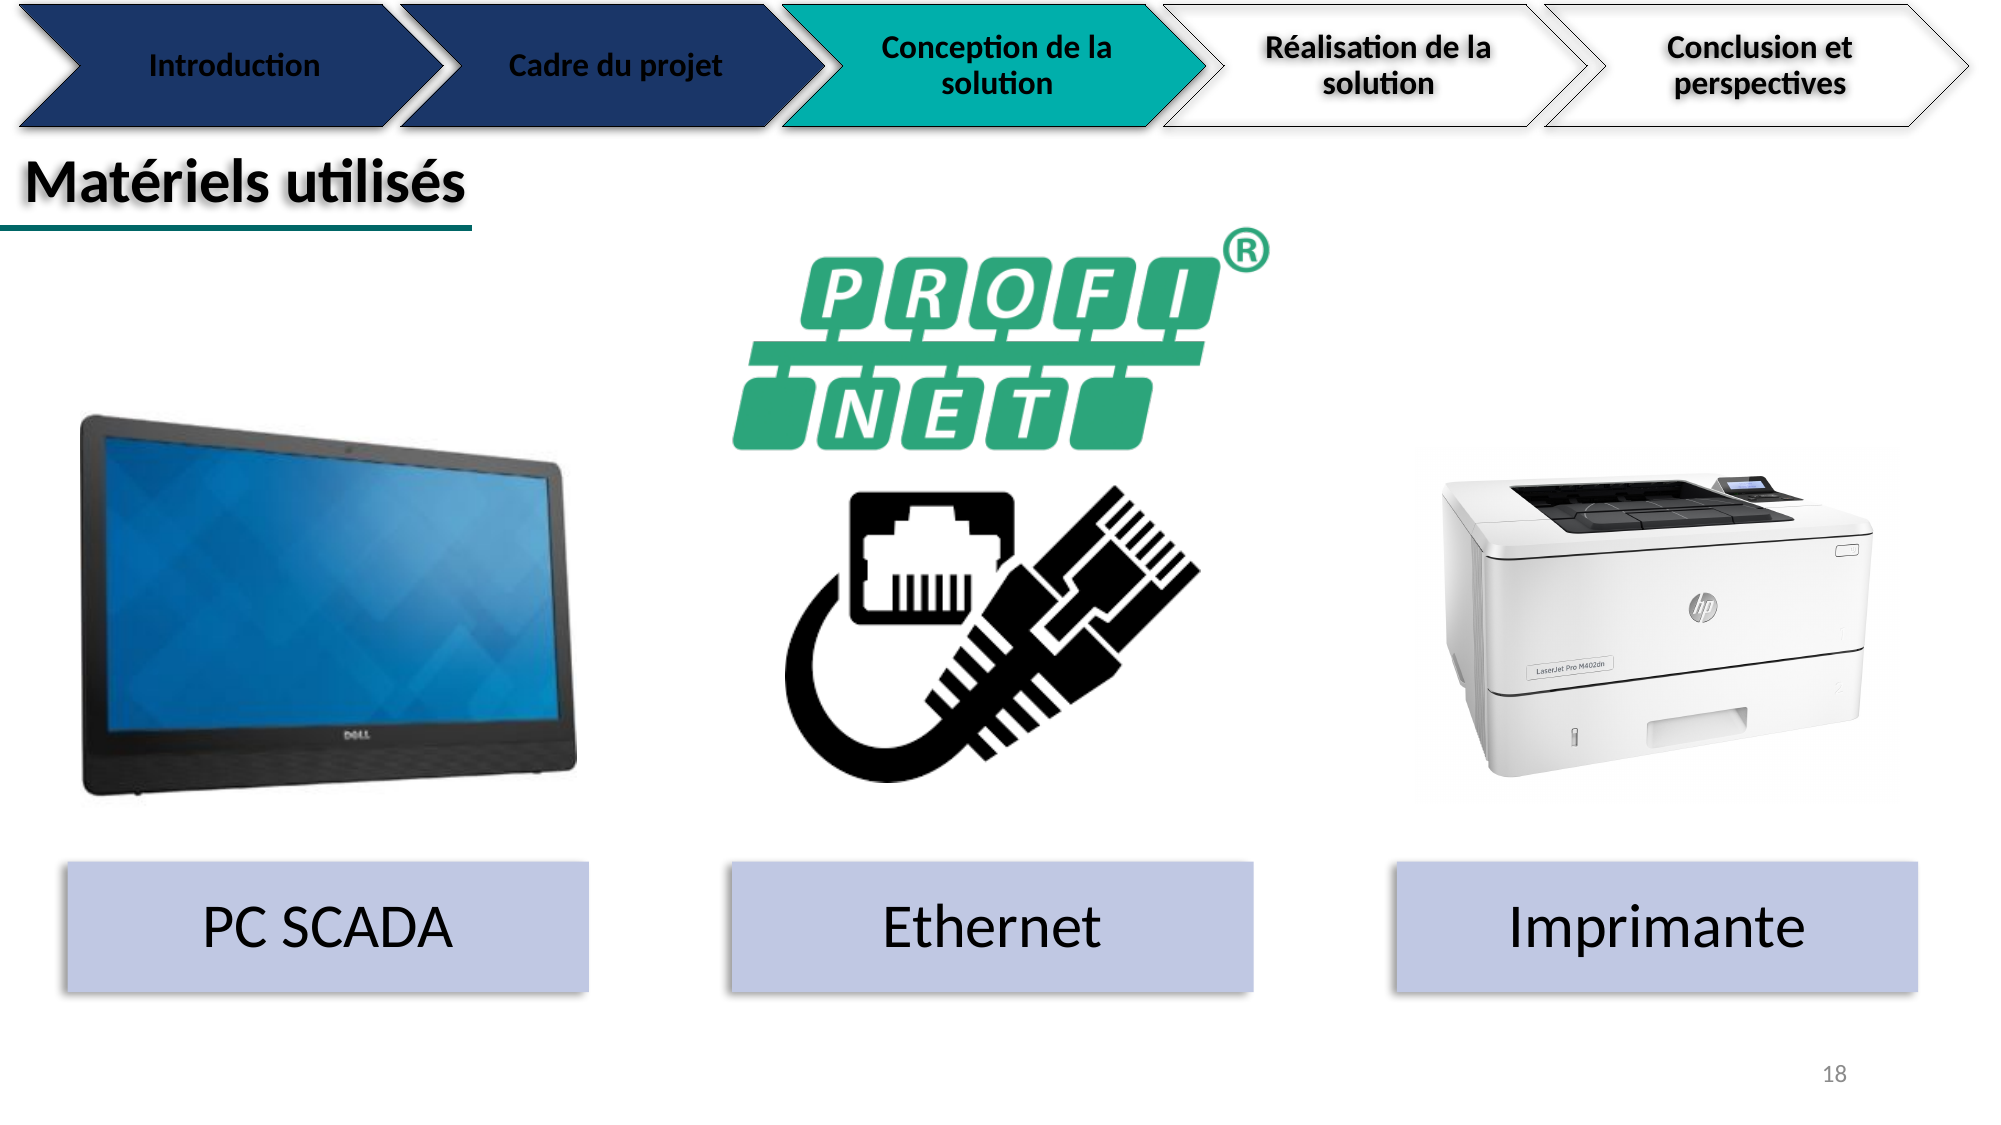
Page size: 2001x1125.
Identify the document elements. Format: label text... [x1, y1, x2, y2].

text_box Imprimante [1396, 861, 1919, 993]
text_box Ethernet [732, 861, 1254, 993]
picture [1415, 447, 1900, 804]
text_box Matériels utilisés [9, 132, 483, 223]
picture [725, 196, 1275, 783]
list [18, 4, 1969, 127]
text_box PC SCADA [67, 861, 589, 993]
picture [80, 358, 577, 854]
slide_number 18 [1412, 1042, 1863, 1103]
